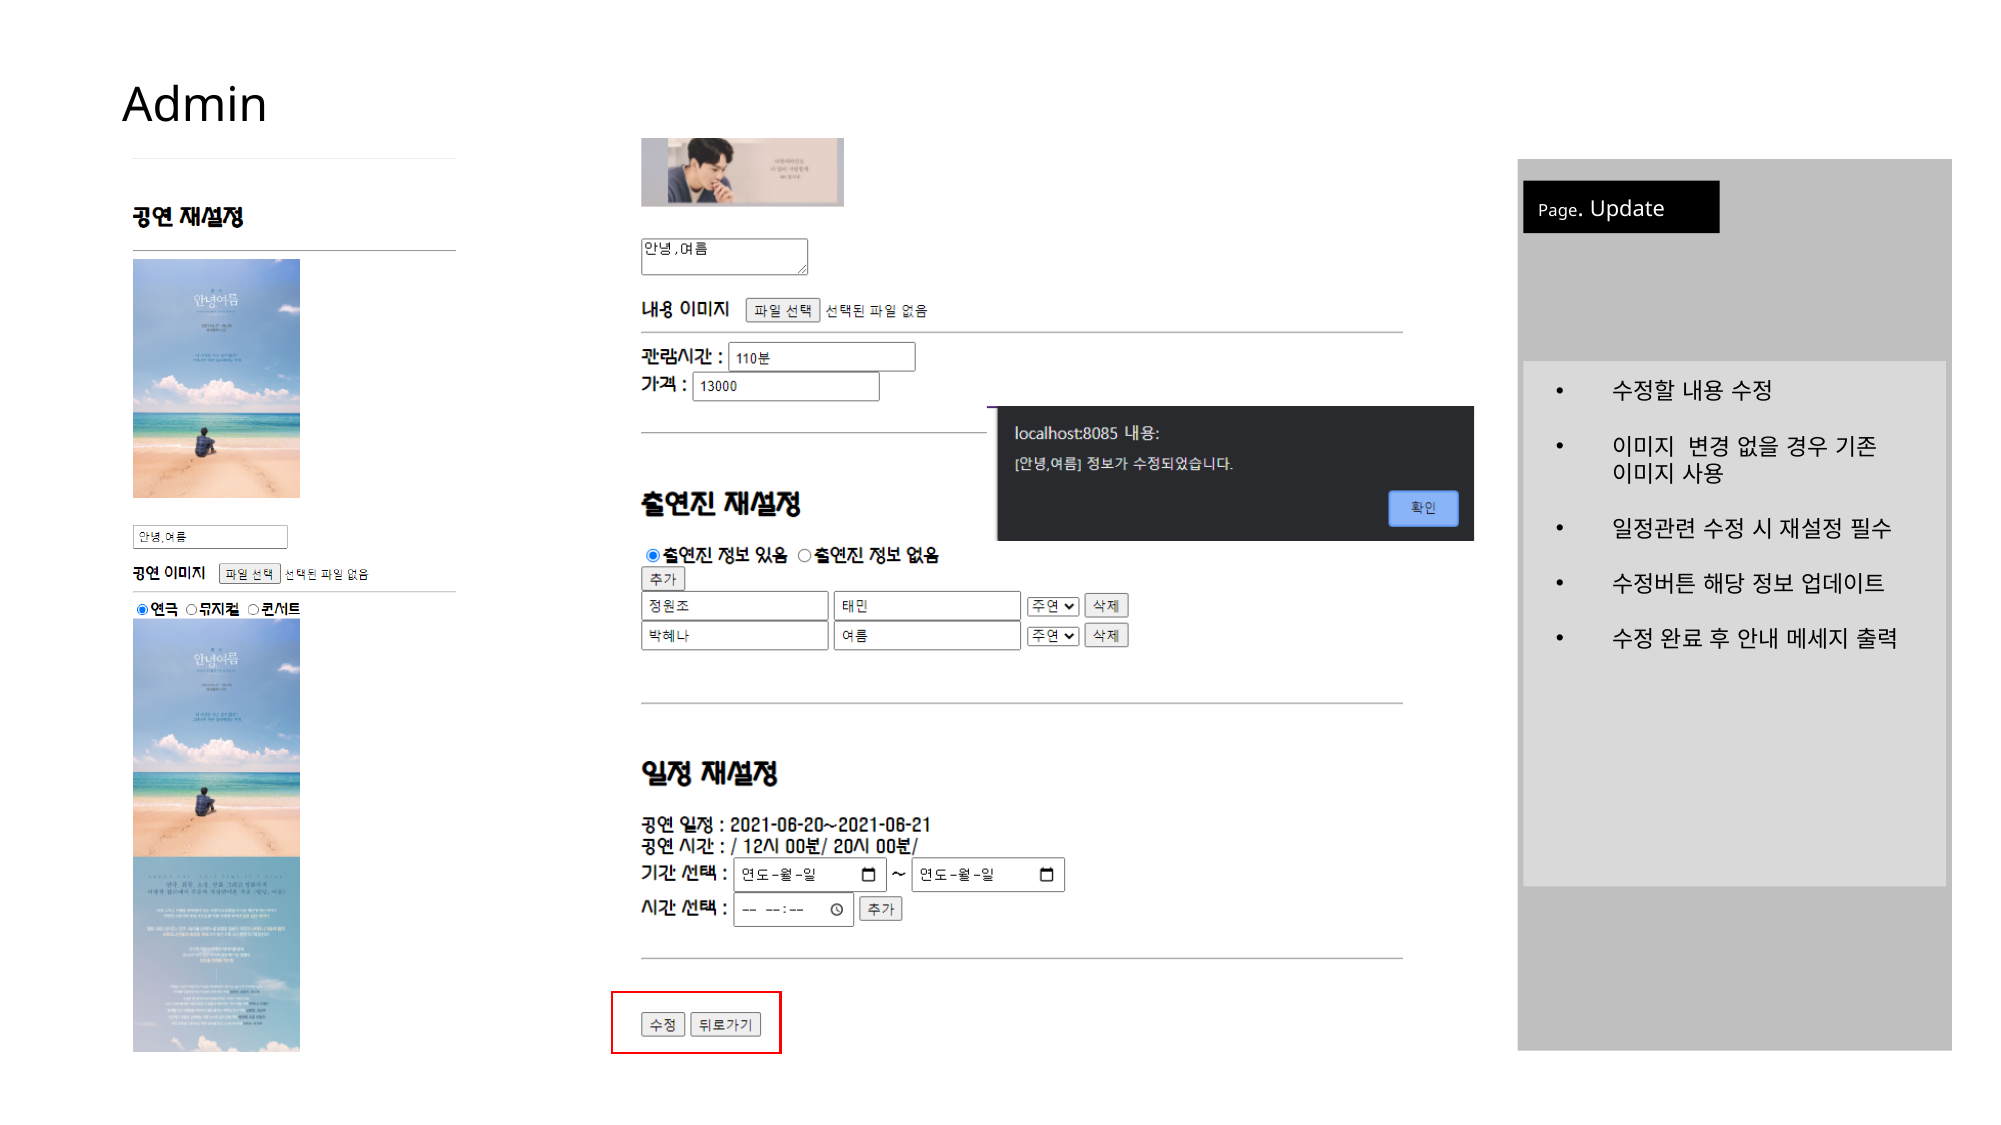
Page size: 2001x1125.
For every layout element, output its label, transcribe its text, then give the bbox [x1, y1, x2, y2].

text_box Page. Update [1522, 179, 1721, 234]
text_box Admin [107, 72, 625, 139]
text_box [1517, 158, 1953, 1052]
text_box [1522, 360, 1947, 888]
picture [101, 138, 1475, 1052]
text_box 수정할 내용 수정 이미지 변경 없을 경우 기존 이미지 사용 일정관련 수정 시 재설정 필수 수정버튼 해당 정보 업데이트 수정 완료 후 안내 메세지 출력 [1541, 369, 1952, 659]
